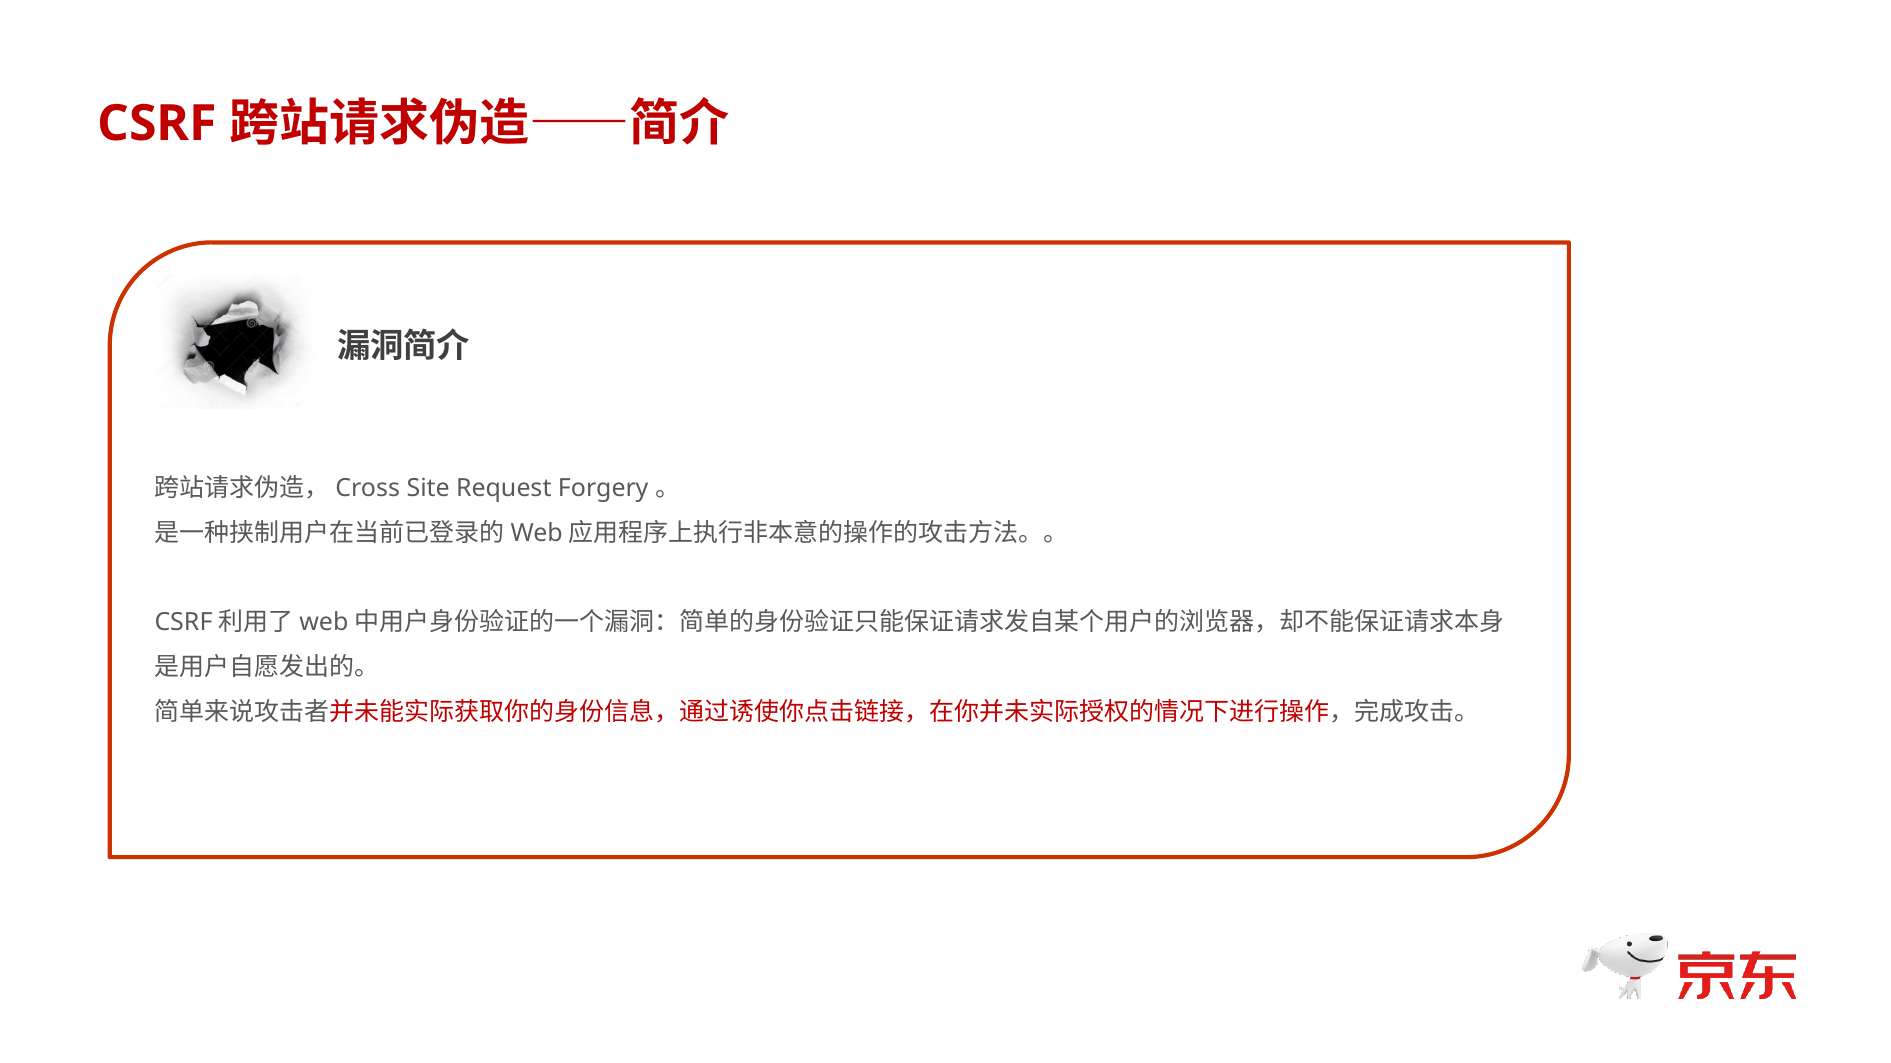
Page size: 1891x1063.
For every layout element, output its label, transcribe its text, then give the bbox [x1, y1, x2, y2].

picture [150, 275, 323, 409]
list CSRF跨站请求伪造——简介 [82, 82, 1209, 189]
picture [1582, 933, 1796, 999]
text_box 跨站请求伪造，Cross Site Request Forgery。 是一种挟制用户在当前已登录的Web应用程序上执行非本意的操作的攻击方法。。 CSRF利用了web中用户身份验证的一个漏洞：简单的身份验证只能保证请求发自某个用户的浏览器，却不能保证请求本身是用户自愿发出的。 简单来说攻击者并未能实际获取你的身份信息，通过诱使你点击链接，在你并未实际授权的情况下进行操作，完成攻击。 [107, 240, 1571, 860]
text_box 漏洞简介 [328, 316, 649, 372]
